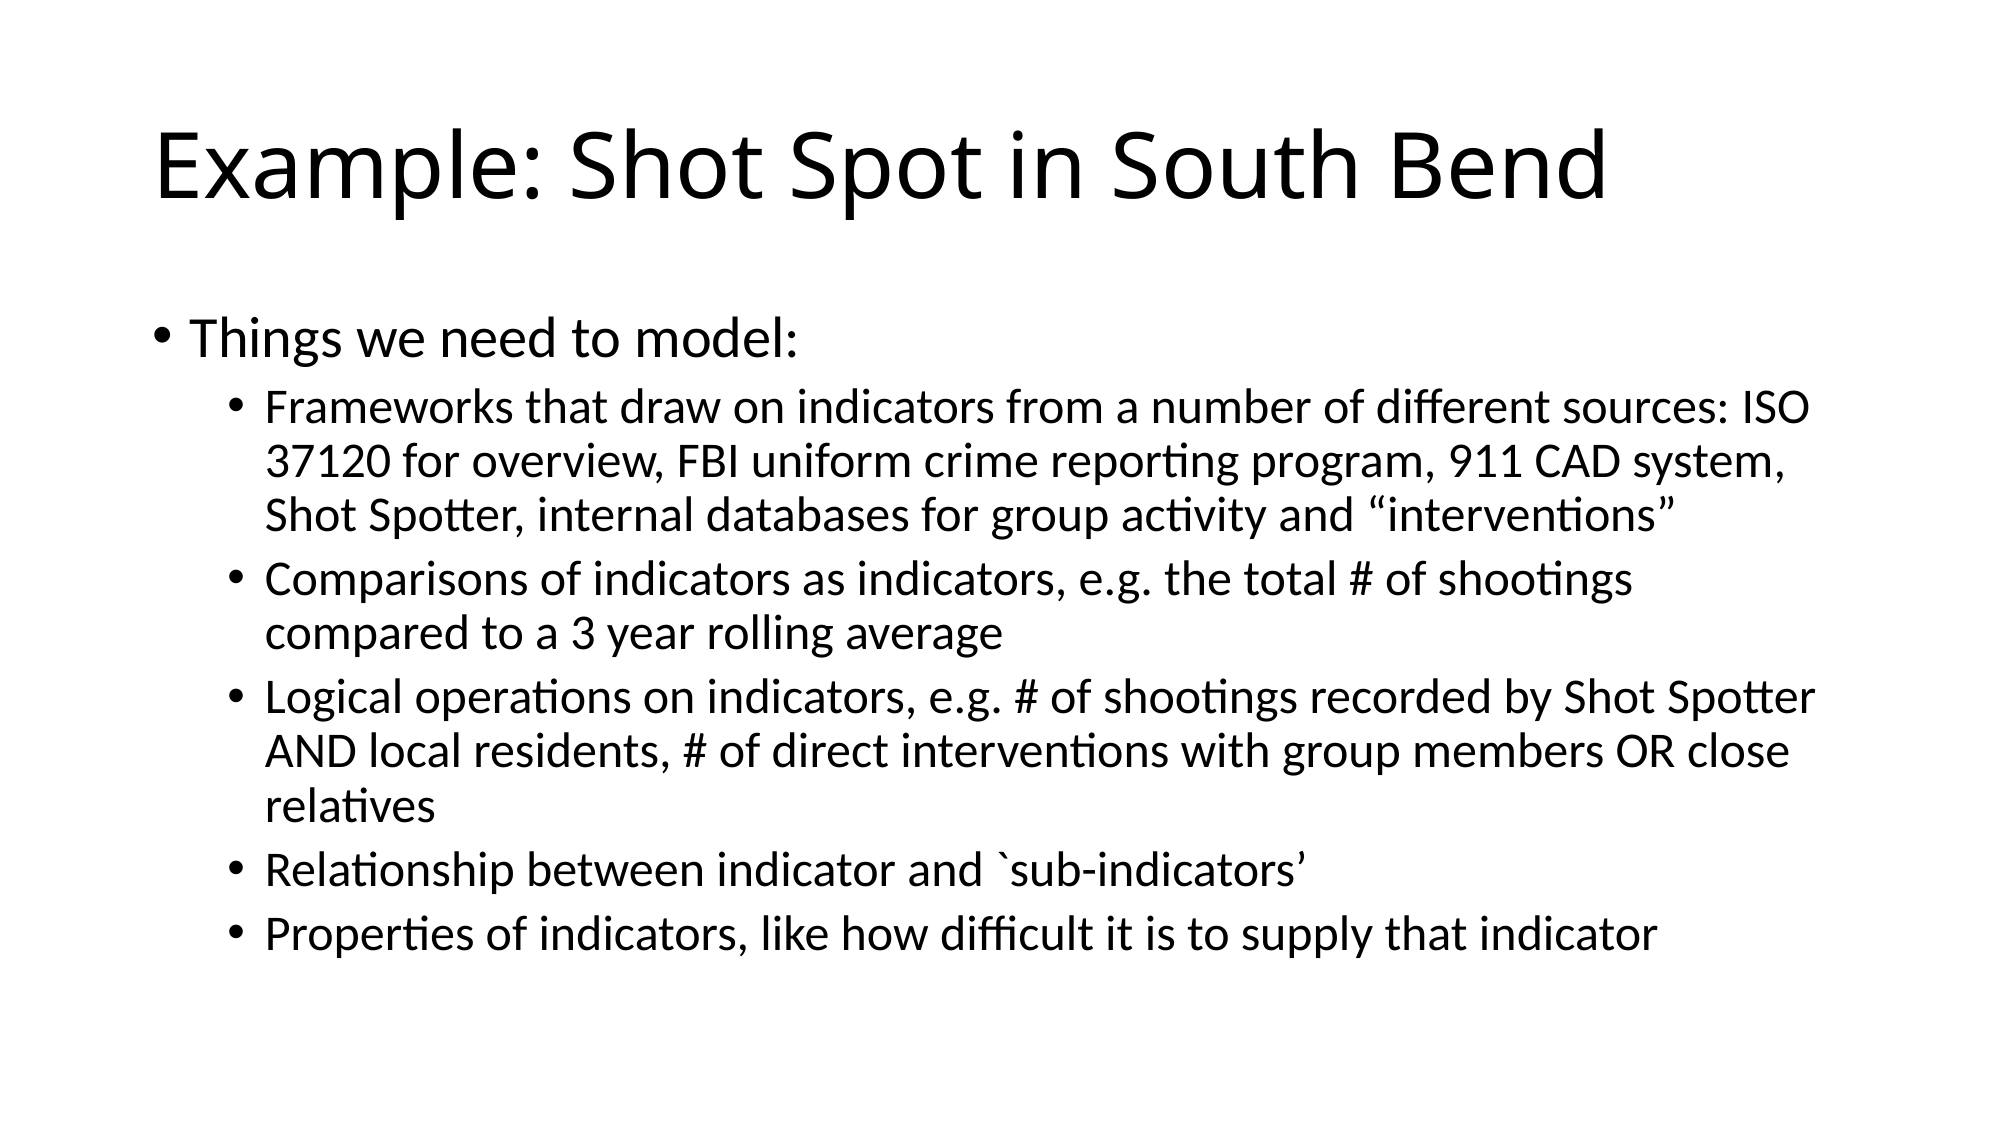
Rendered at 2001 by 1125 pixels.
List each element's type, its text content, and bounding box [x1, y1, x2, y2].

title Example: Shot Spot in South Bend [137, 59, 1863, 278]
list Things we need to model: Frameworks that draw on indicators from a number of different sources: ISO 37120 for overview, FBI uniform crime reporting program, 911 CAD system, Shot Spotter, internal databases for group activity and “interventions” Comparisons of indicators as indicators, e.g. the total # of shootings compared to a 3 year rolling average Logical operations on indicators, e.g. # of shootings recorded by Shot Spotter AND local residents, # of direct interventions with group members OR close relatives Relationship between indicator and `sub-indicators’ Properties of indicators, like how difficult it is to supply that indicator [137, 299, 1863, 1014]
